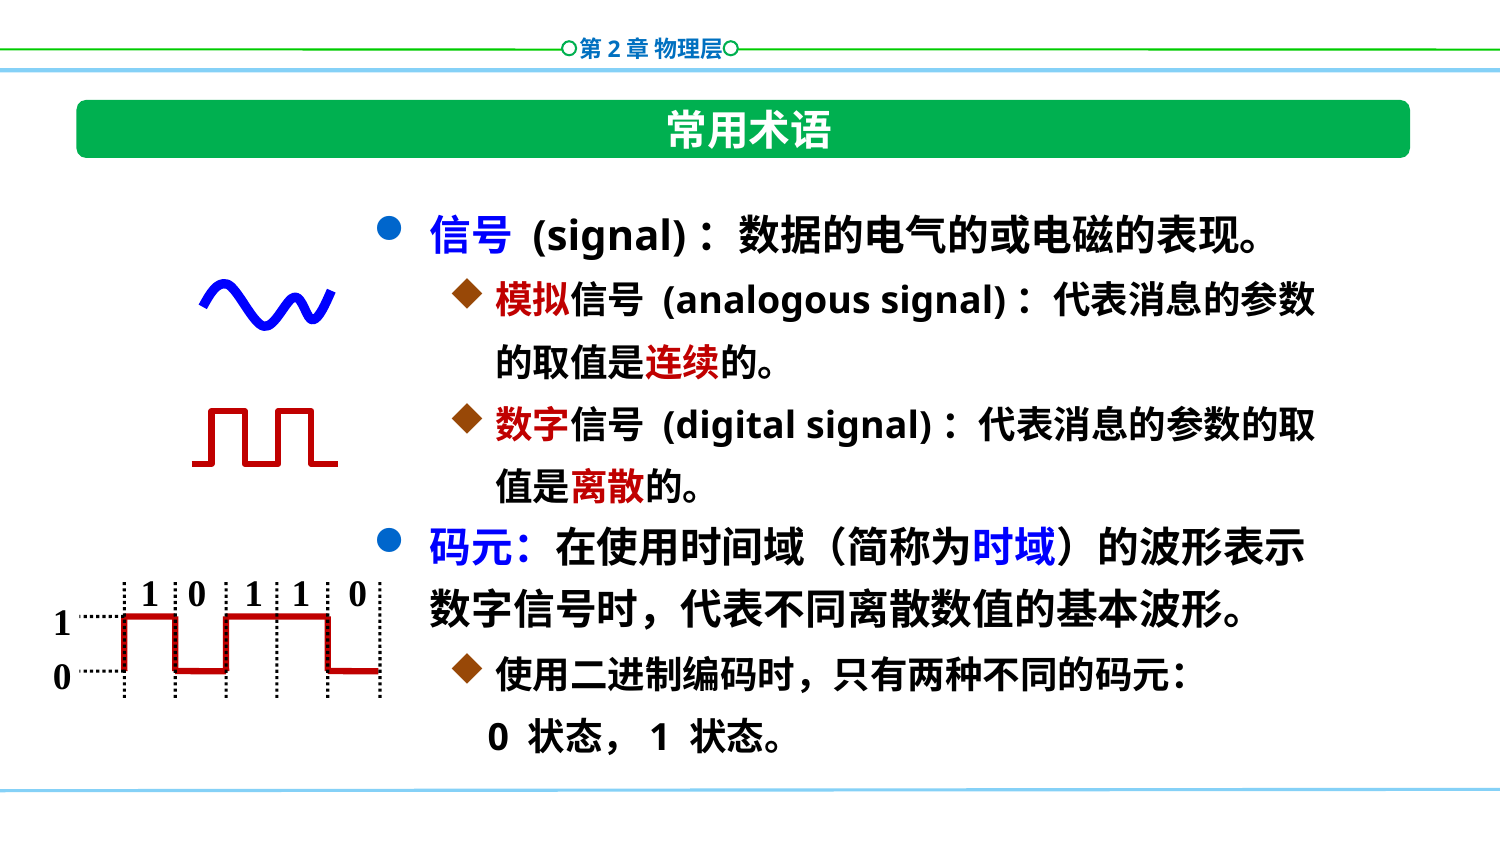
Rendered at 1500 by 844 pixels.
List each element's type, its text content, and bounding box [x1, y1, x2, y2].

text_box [39, 561, 398, 699]
text_box [191, 411, 338, 464]
list 常用术语 [204, 99, 1293, 158]
text_box [202, 283, 332, 327]
list 信号 (signal)：数据的电气的或电磁的表现。 模拟信号 (analogous signal)：代表消息的参数的取值是连续的。 数字信号 (digital signal)：代表消息的参数的取值是离散的。 码元：在使用时间域（简称为时域）的波形表示数字信号时，代表不同离散数值的基本波形。 使用二进制编码时，只有两种不同的码元： 0 状态，1 状态。 [358, 188, 1336, 710]
